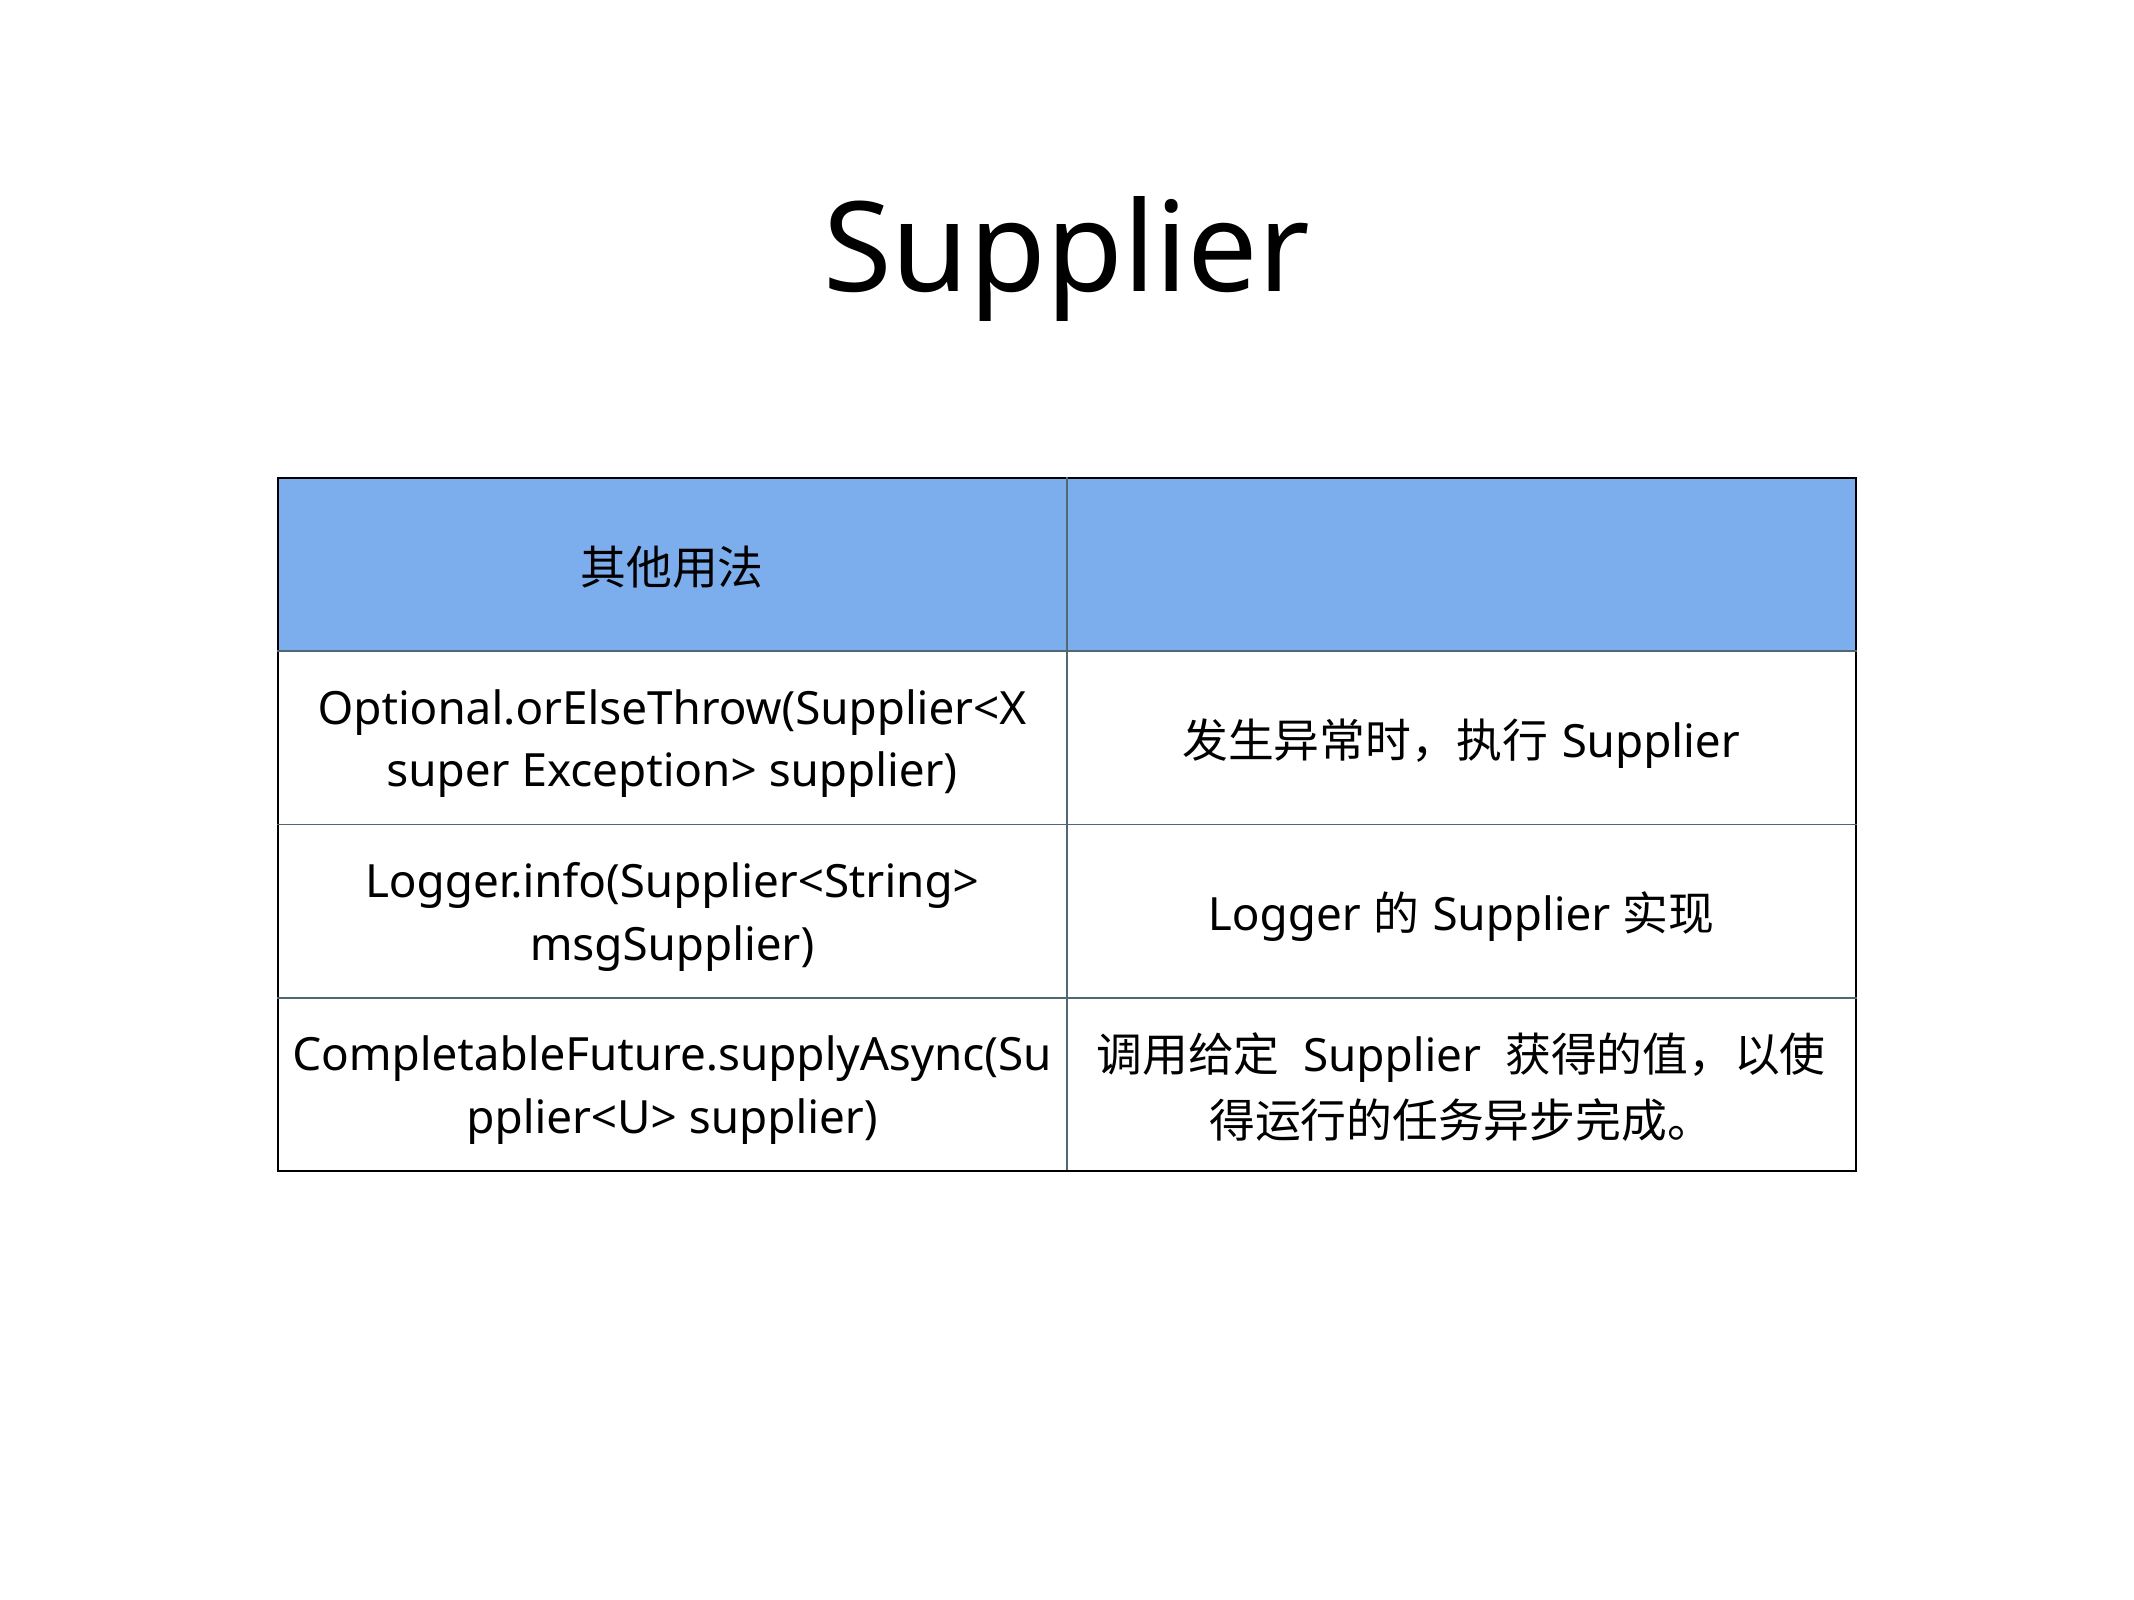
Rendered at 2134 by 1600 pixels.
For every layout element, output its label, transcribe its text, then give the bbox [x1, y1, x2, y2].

table_cell CompletableFuture.supplyAsync(Supplier<U> supplier) [279, 999, 1066, 1170]
table_cell Logger.info(Supplier<String> msgSupplier) [279, 825, 1066, 997]
table_cell 发生异常时，执行Supplier [1068, 652, 1855, 824]
table_header 其他用法 [279, 479, 1066, 650]
table_header [1068, 479, 1855, 650]
table_cell 调用给定 Supplier 获得的值，以使得运行的任务异步完成。 [1068, 999, 1855, 1170]
text_box Supplier [814, 175, 1319, 328]
table_cell Optional.orElseThrow(Supplier<X super Exception> supplier) [279, 652, 1066, 824]
table_cell Logger的Supplier实现 [1068, 825, 1855, 997]
